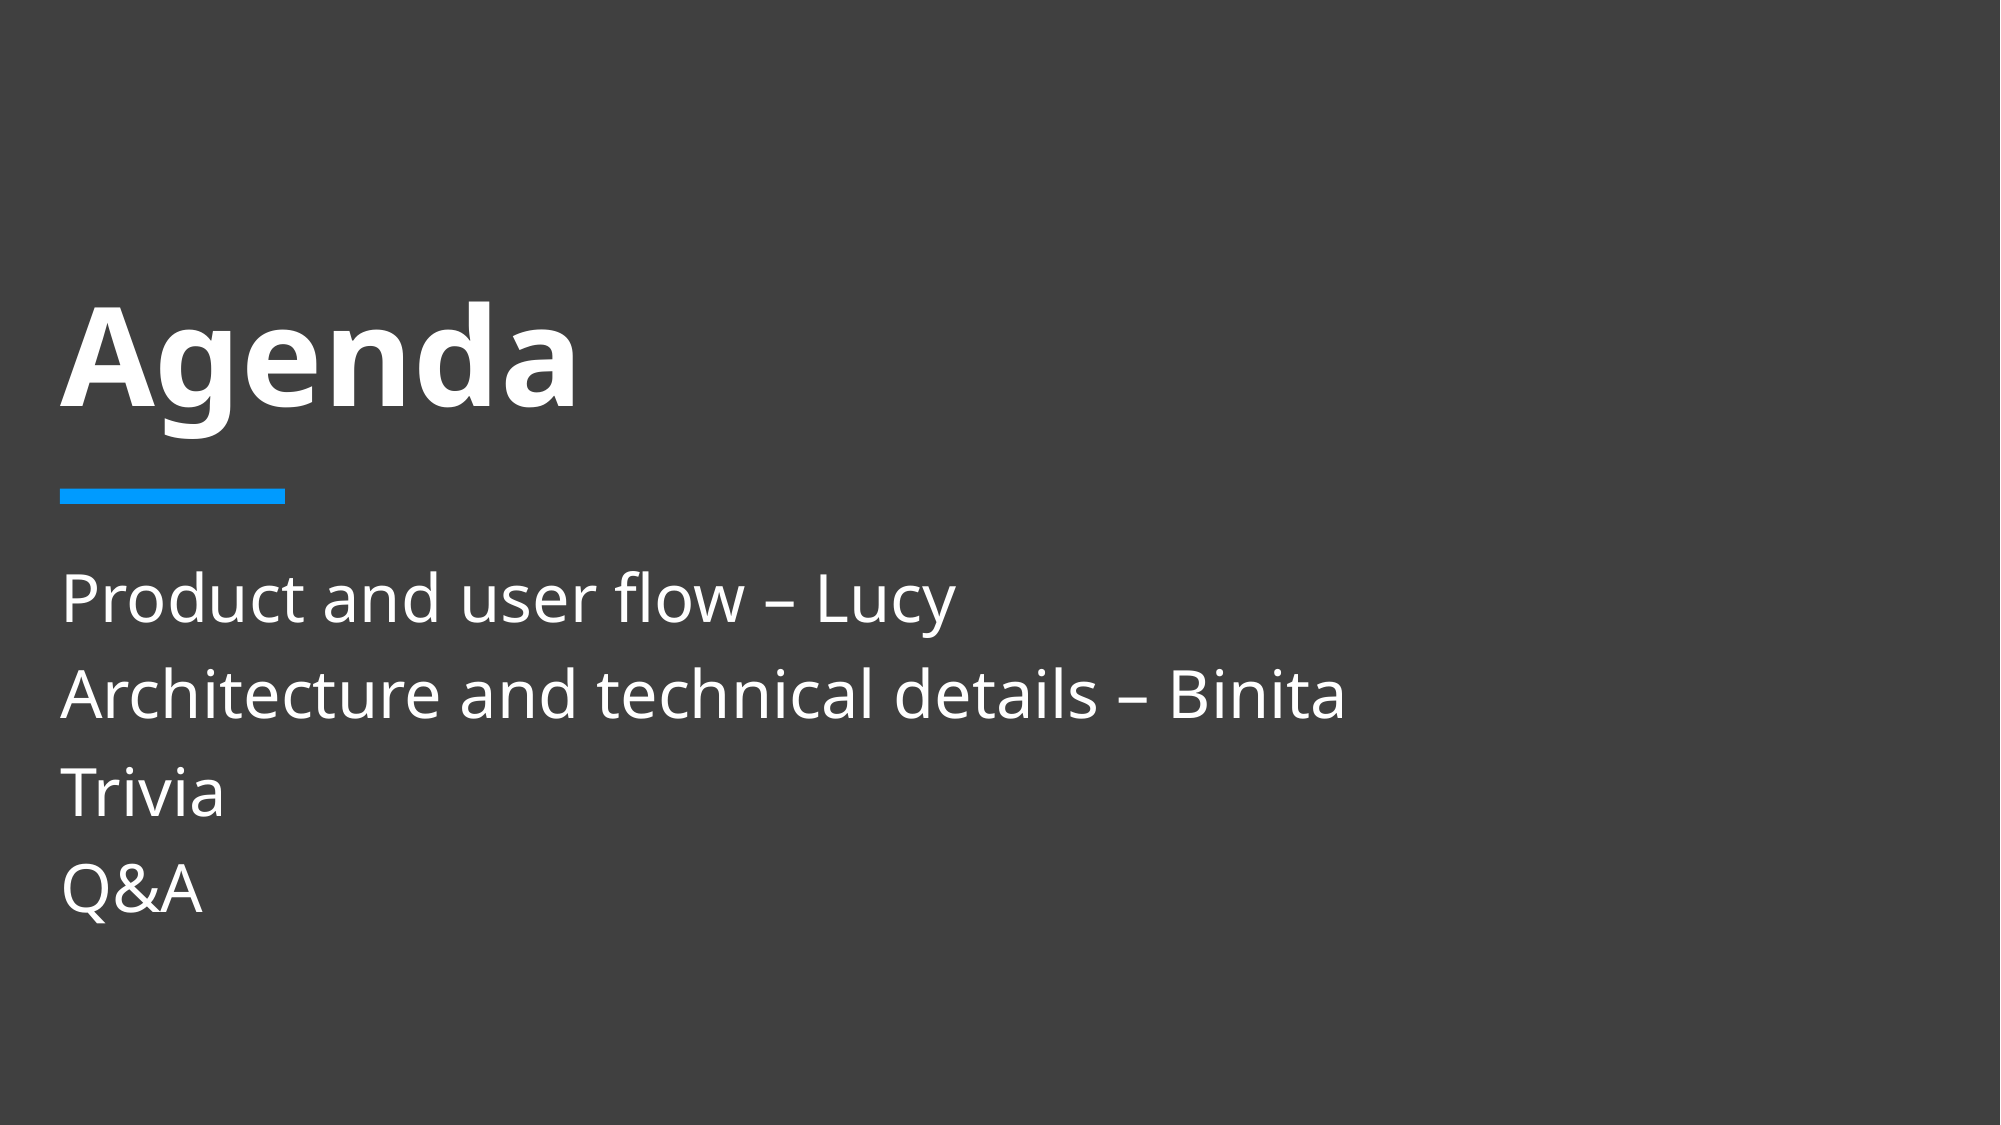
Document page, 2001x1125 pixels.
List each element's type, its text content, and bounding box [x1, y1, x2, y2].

title Agenda [60, 43, 1635, 433]
subtitle Product and user flow – Lucy Architecture and technical details – Binita Trivia Q&A [60, 564, 1635, 1038]
